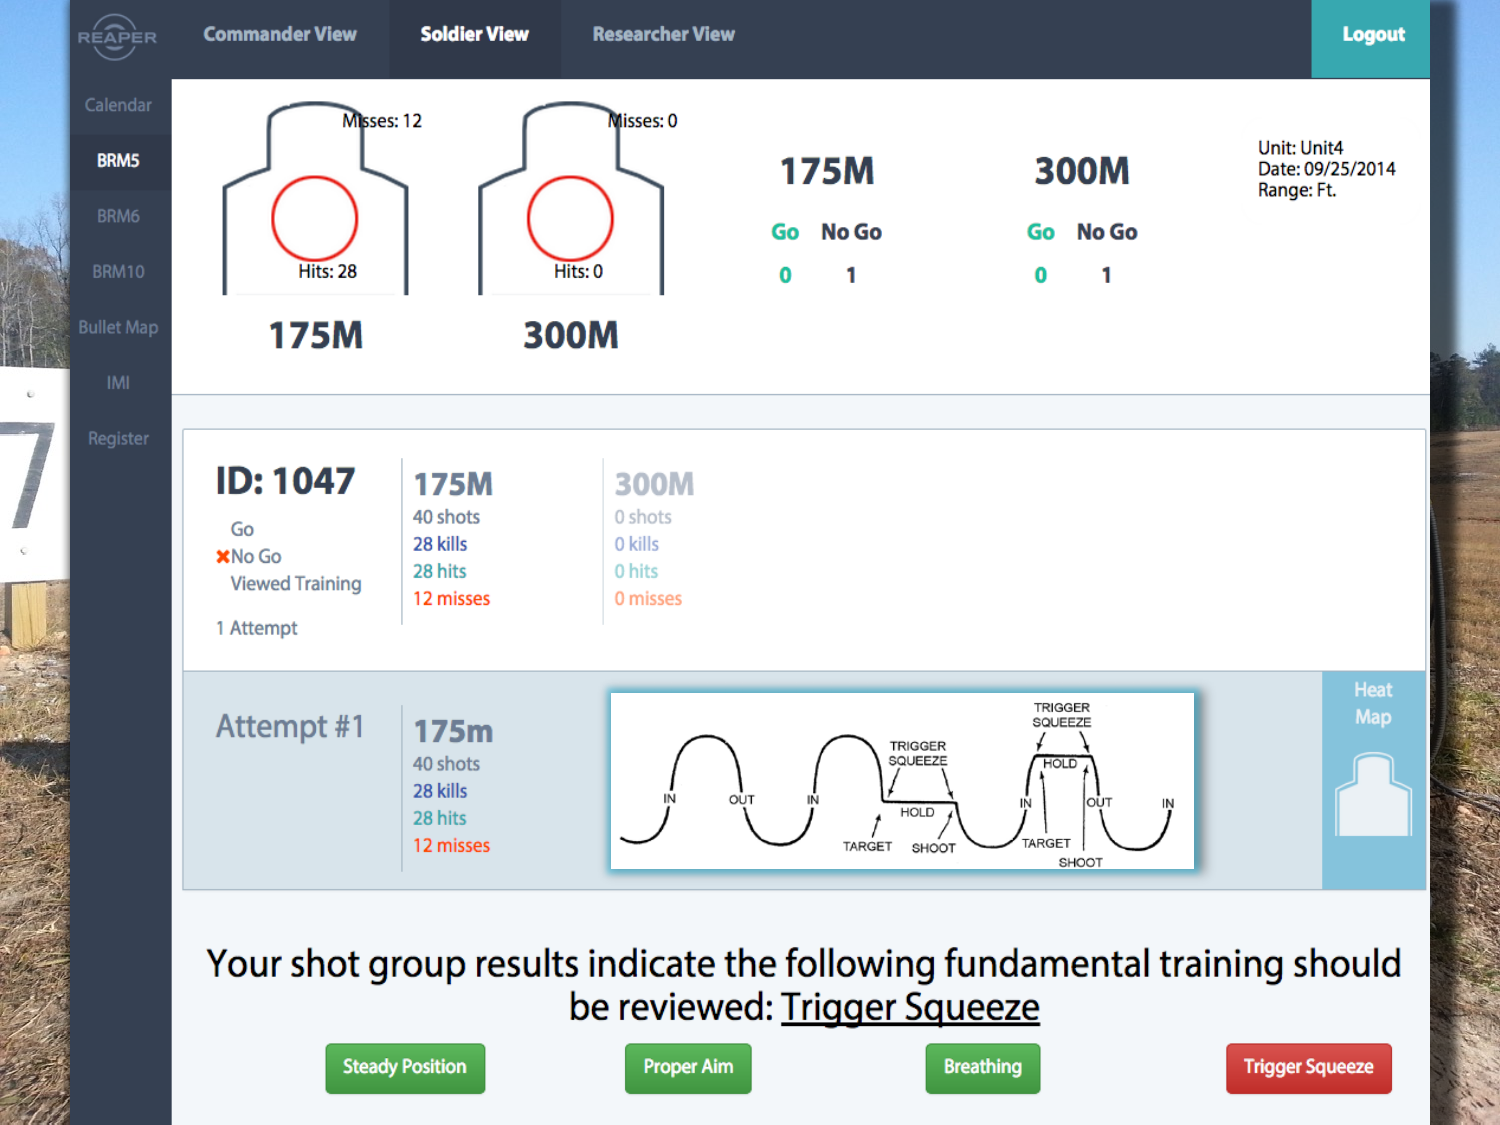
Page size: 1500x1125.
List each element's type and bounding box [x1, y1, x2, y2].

picture [1430, 0, 1500, 1125]
picture [0, 0, 69, 1125]
text_box [69, 0, 1430, 1125]
